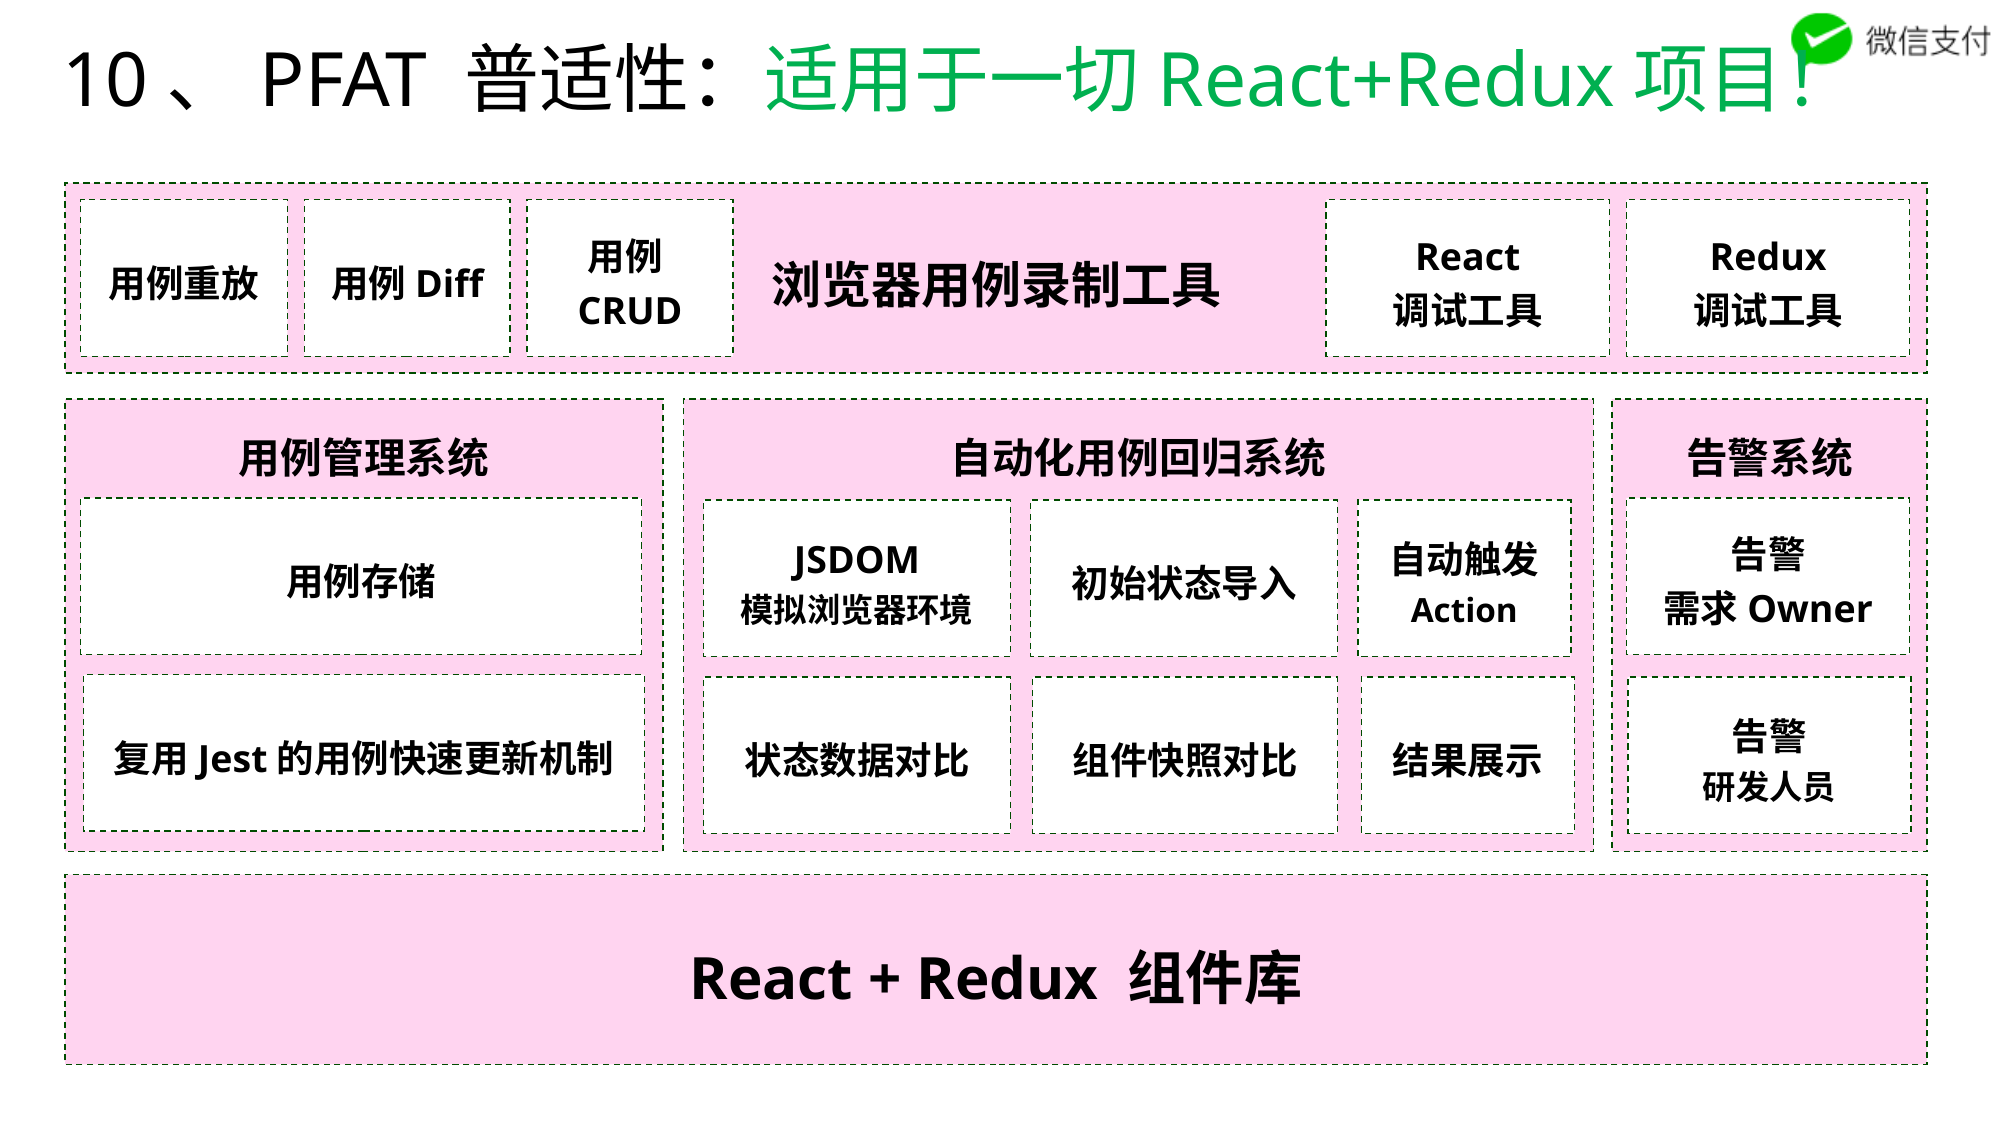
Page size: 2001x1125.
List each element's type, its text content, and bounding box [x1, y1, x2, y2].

text_box 10、PFAT 普适性：适用于一切React+Redux项目！ [48, 24, 1959, 129]
picture [1779, 4, 2000, 72]
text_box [64, 183, 1928, 1065]
